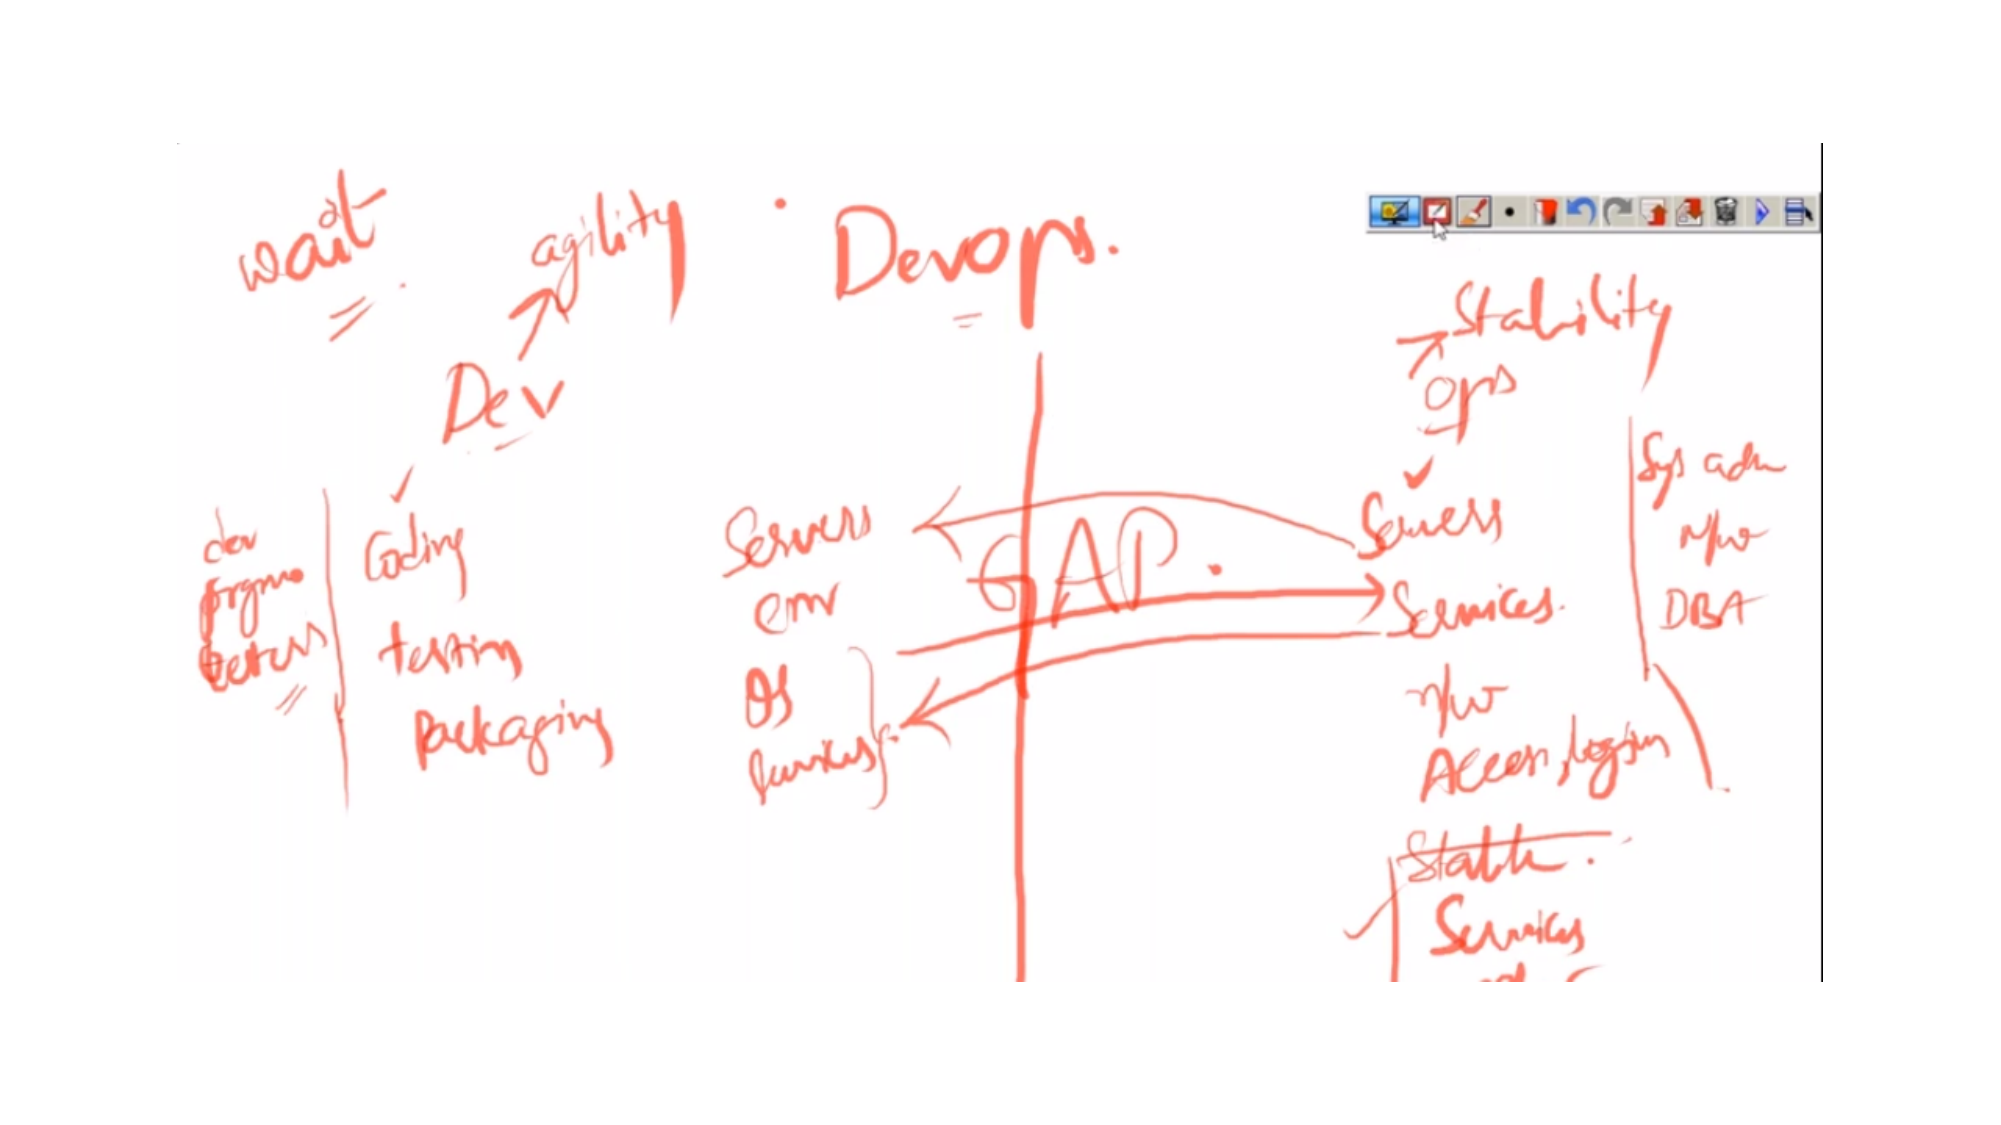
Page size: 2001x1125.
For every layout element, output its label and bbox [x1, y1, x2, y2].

picture [177, 143, 1823, 982]
